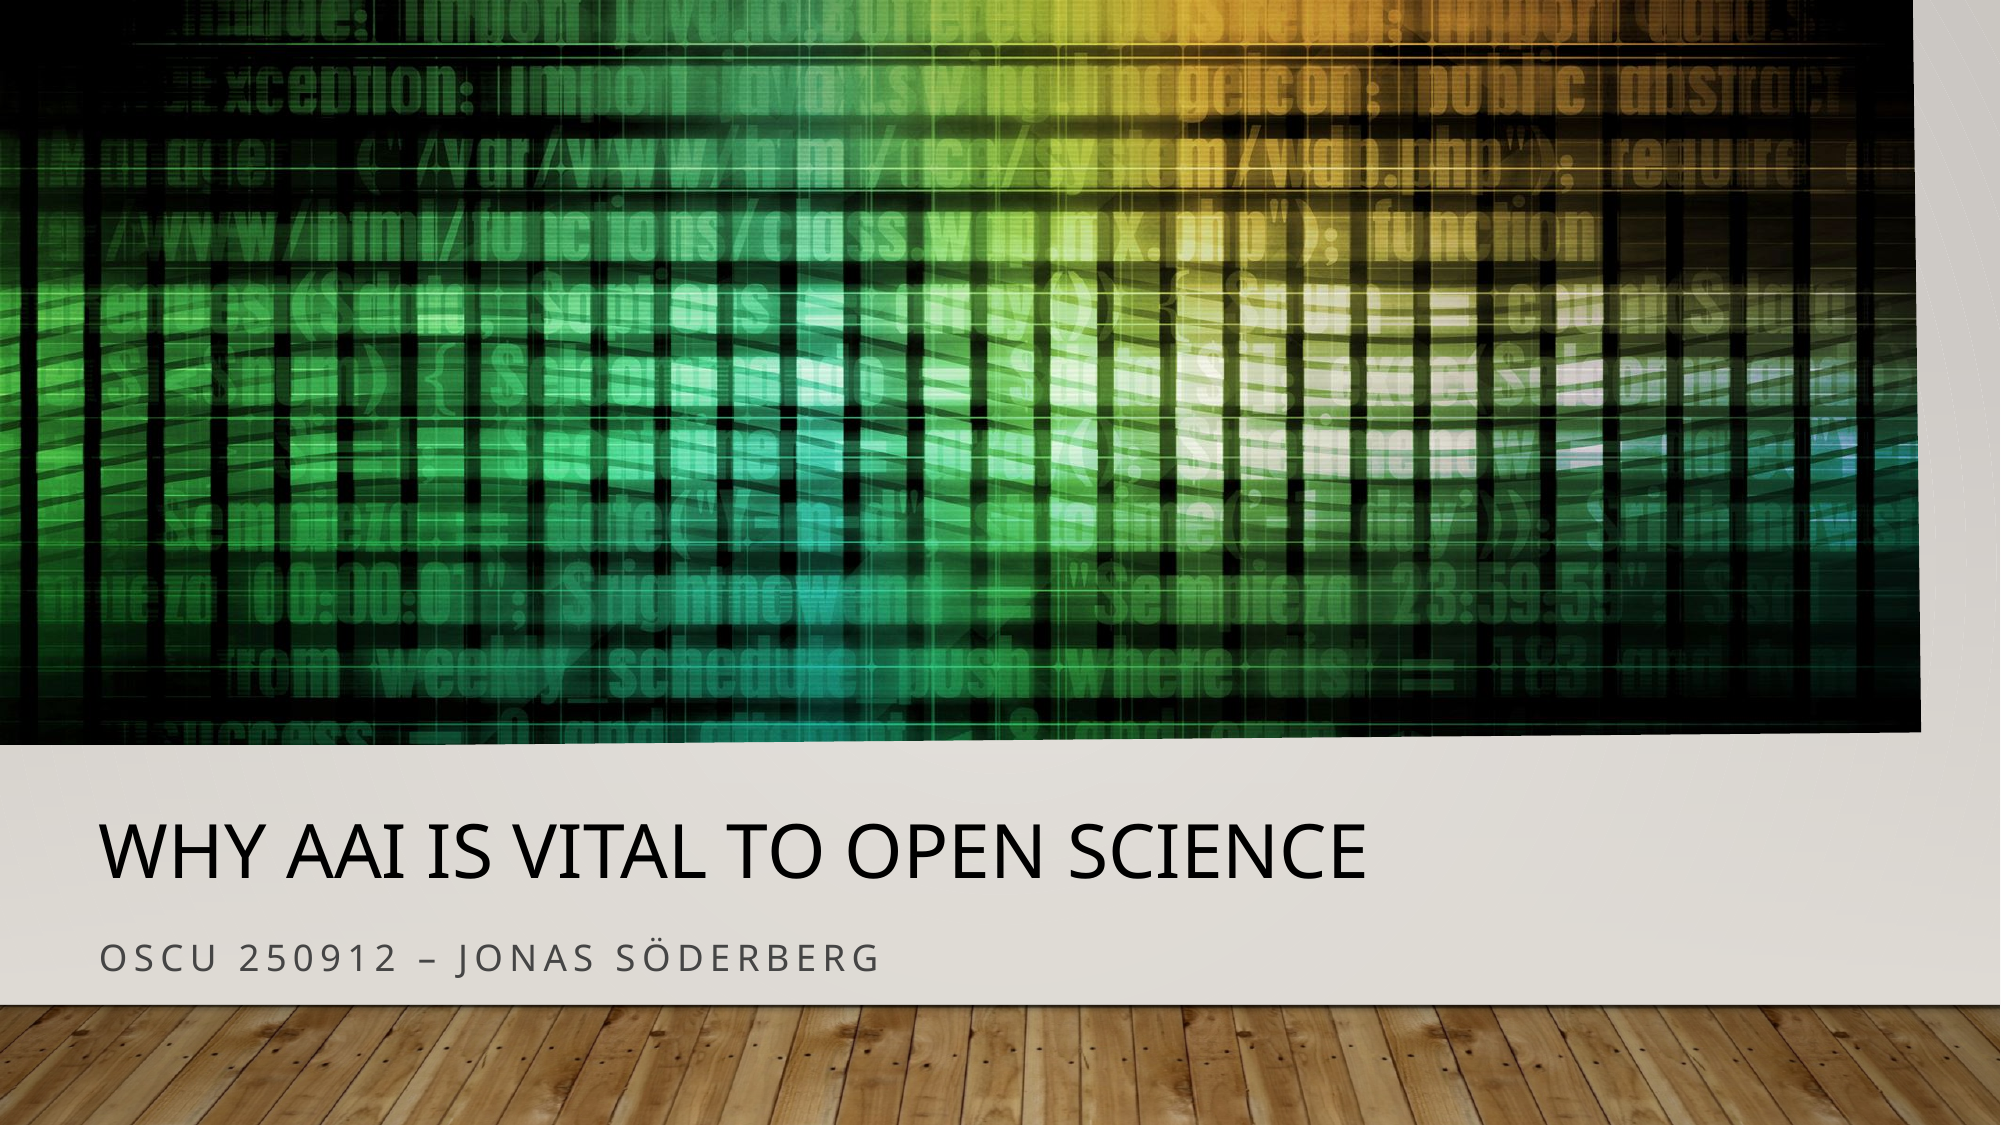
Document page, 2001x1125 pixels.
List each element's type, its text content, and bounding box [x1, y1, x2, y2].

title Why AAI is Vital to Open Science [83, 746, 1689, 903]
subtitle OSCU 250912 – Jonas Söderberg [83, 918, 1922, 987]
picture [0, 1005, 2000, 1125]
picture [0, 0, 1922, 746]
